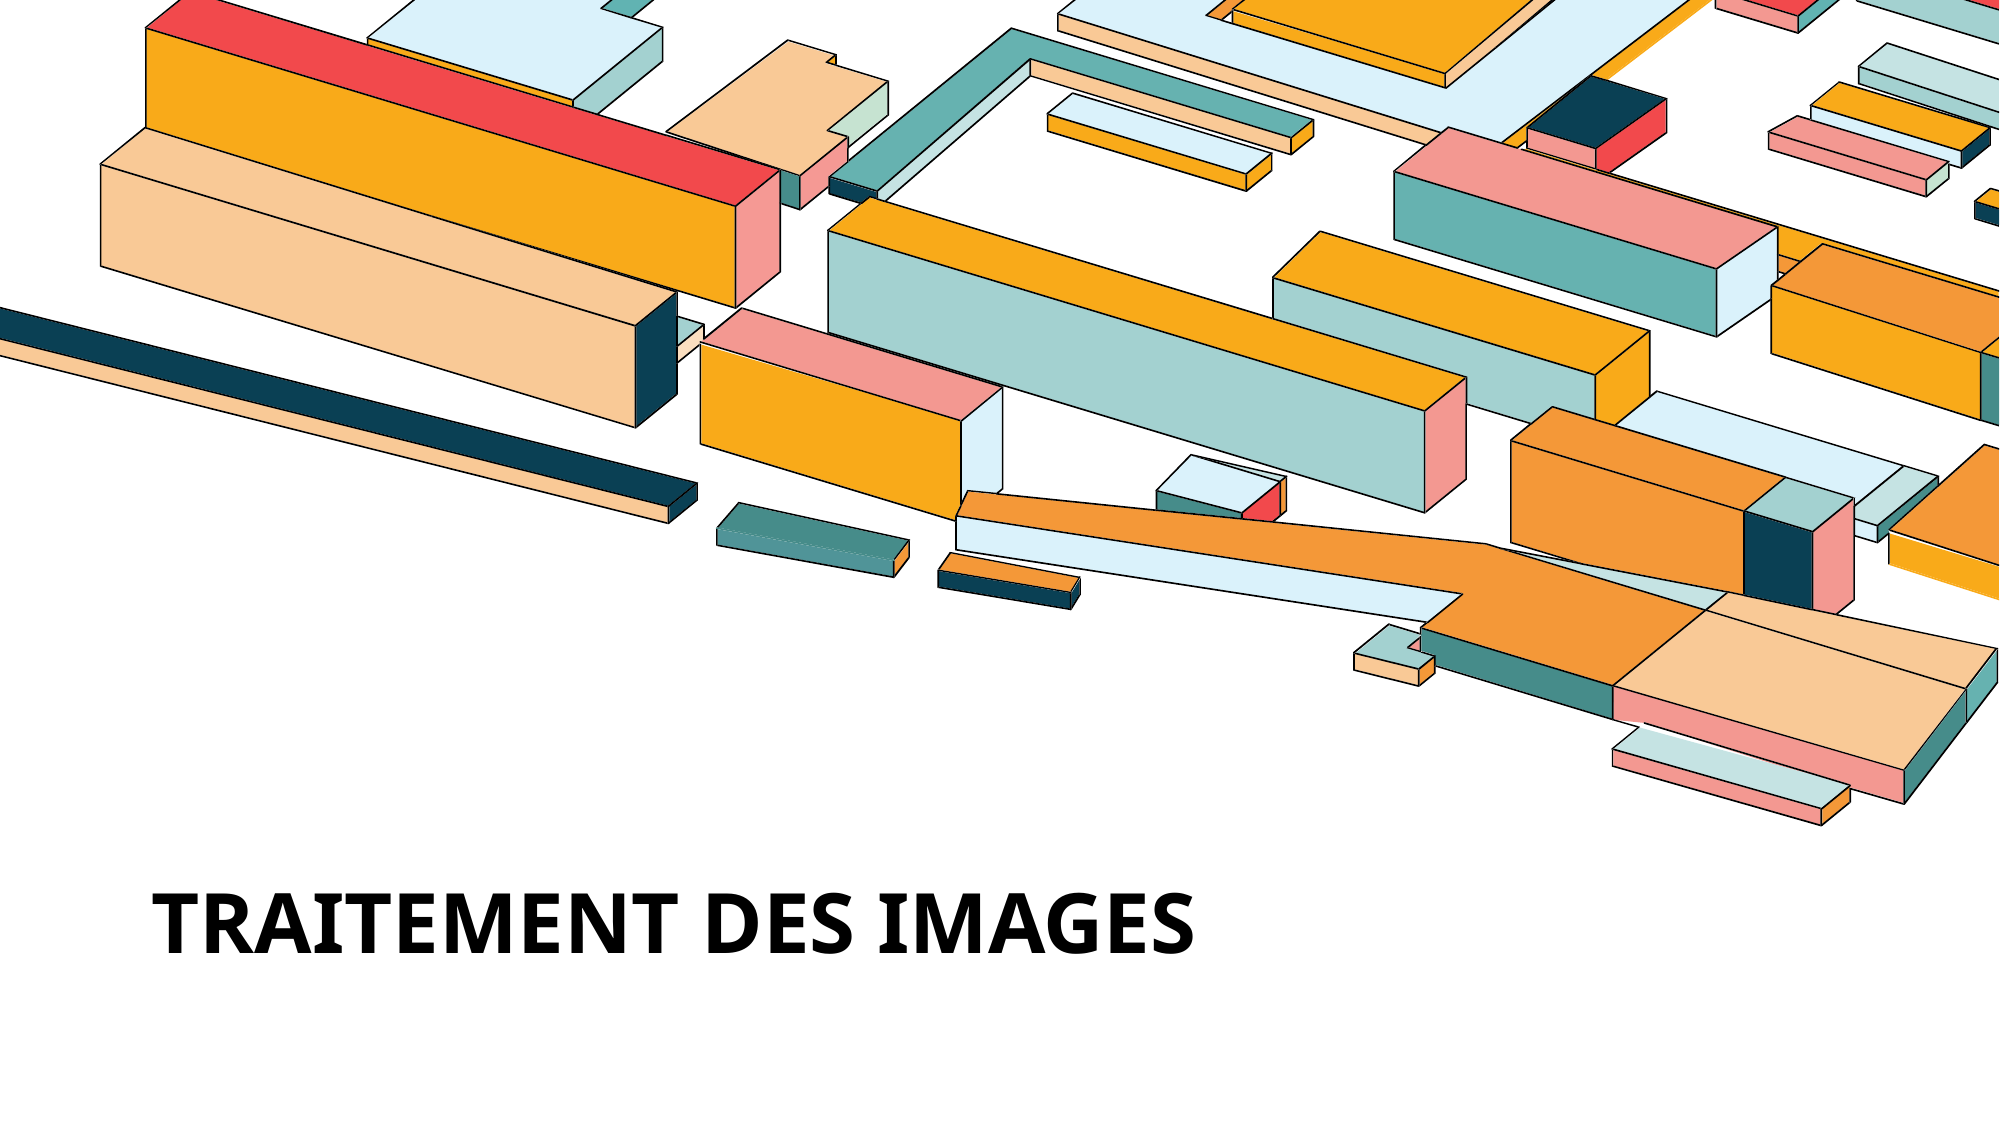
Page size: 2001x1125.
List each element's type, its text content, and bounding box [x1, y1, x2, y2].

title TRAITEMENT DES IMAGES [136, 766, 1862, 980]
